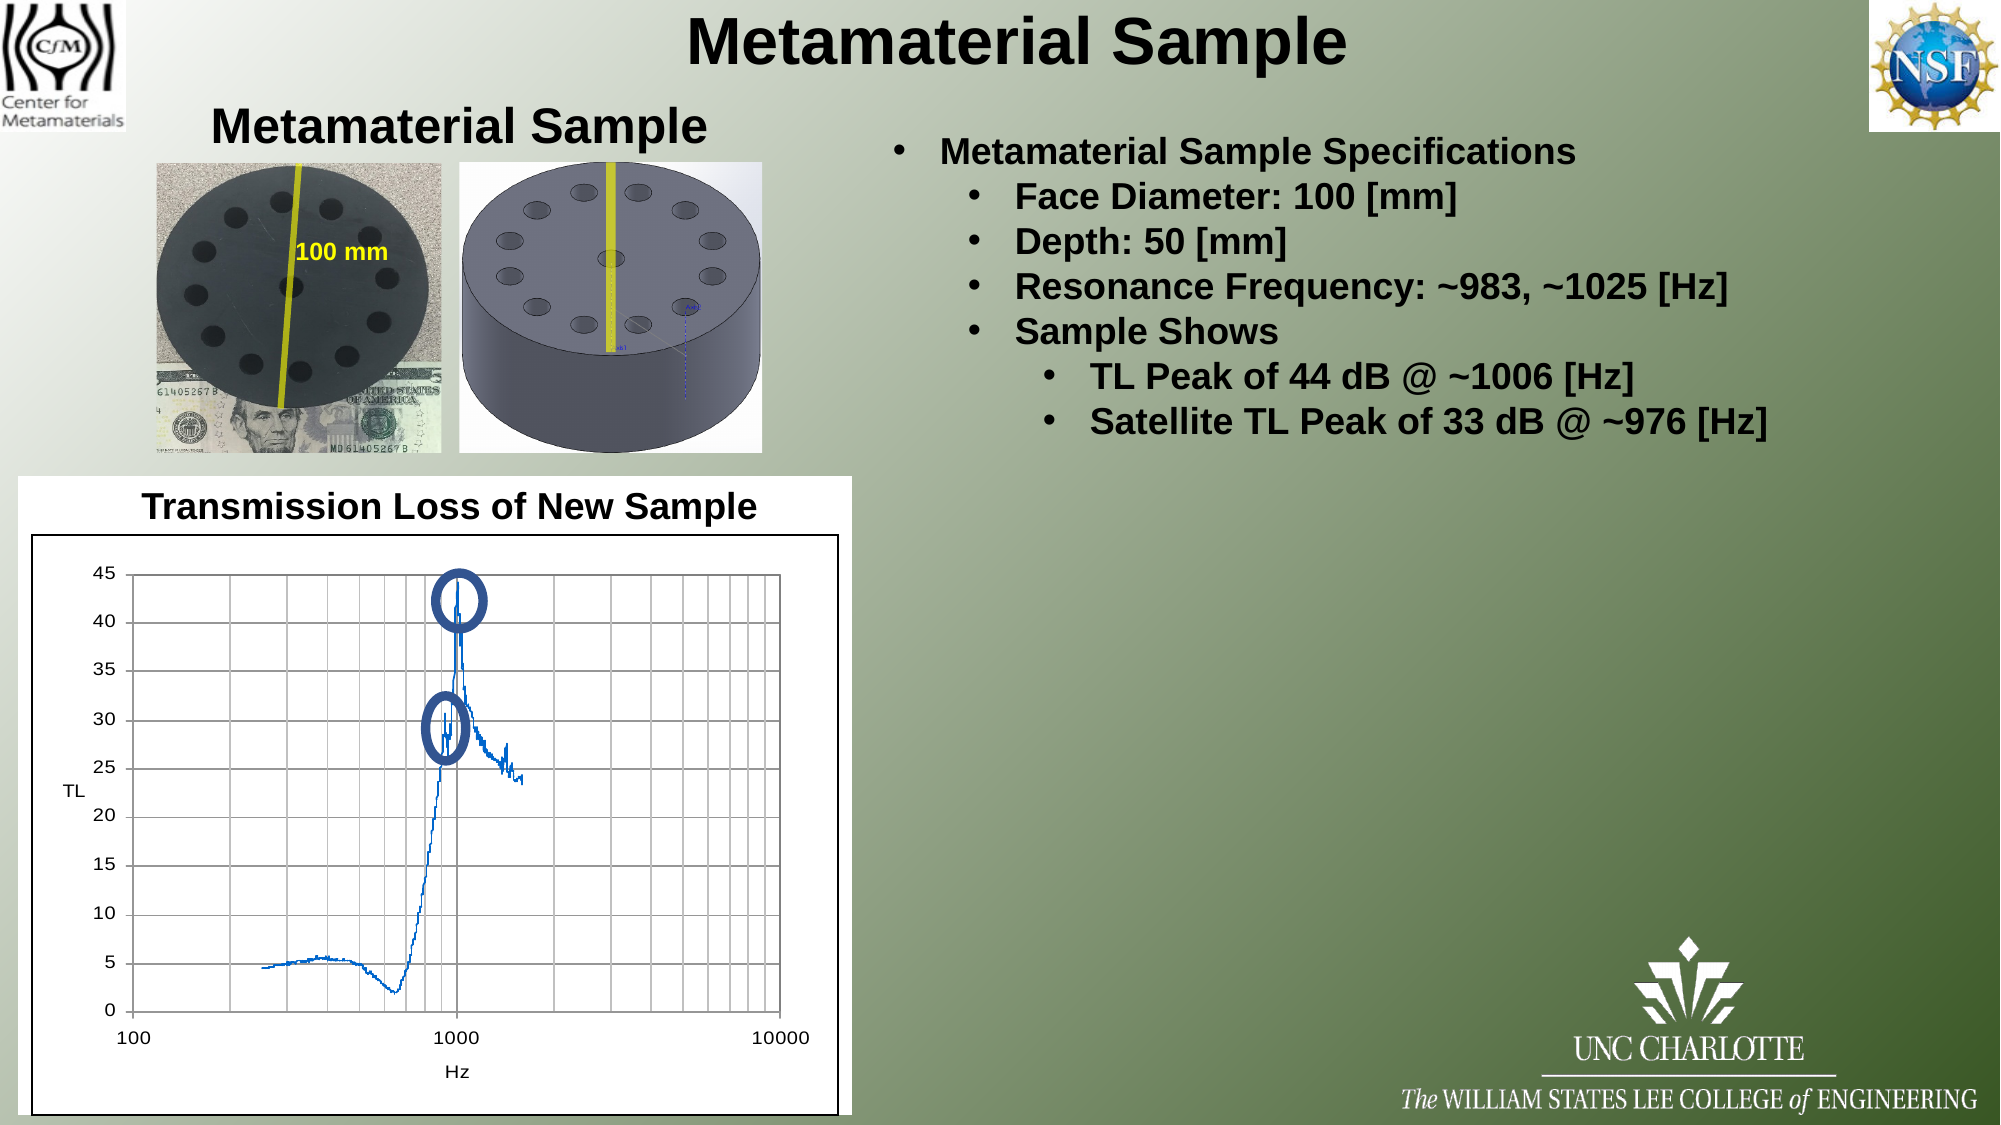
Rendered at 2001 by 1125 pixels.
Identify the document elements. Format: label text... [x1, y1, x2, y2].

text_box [156, 86, 763, 453]
picture [1869, 0, 2000, 132]
text_box Metamaterial Sample [658, 0, 1377, 86]
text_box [18, 474, 851, 1115]
text_box Metamaterial Sample Specifications Face Diameter: 100 [mm] Depth: 50 [mm] Resonance Frequency: ~983, ~1025 [Hz] Sample Shows TL Peak of 44 dB @ ~1006 [Hz] Satellite TL Peak of 33 dB @ ~976 [Hz] [878, 119, 1844, 500]
picture [1402, 936, 1977, 1115]
picture [0, 0, 126, 132]
